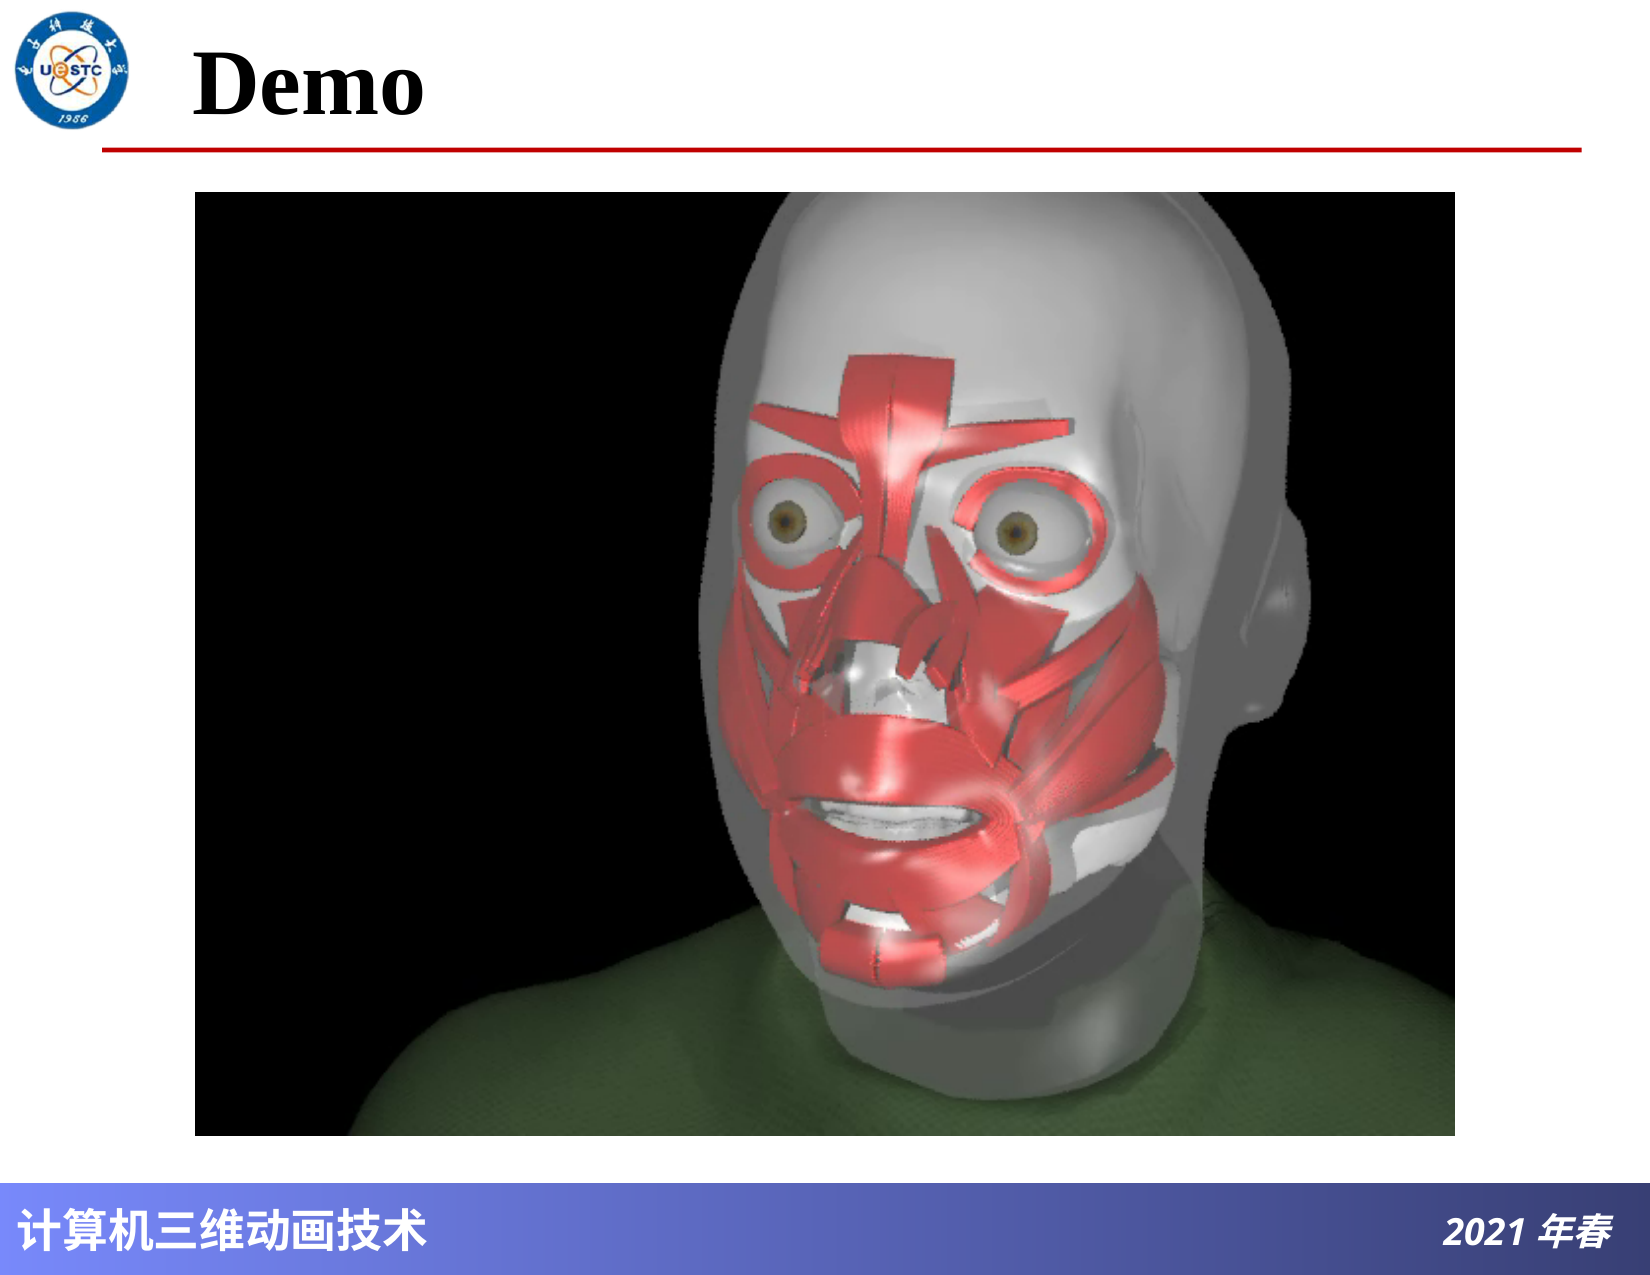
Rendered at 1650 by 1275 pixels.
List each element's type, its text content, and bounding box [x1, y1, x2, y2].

title Demo [175, 11, 1582, 142]
picture [0, 0, 136, 140]
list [194, 191, 1456, 1138]
